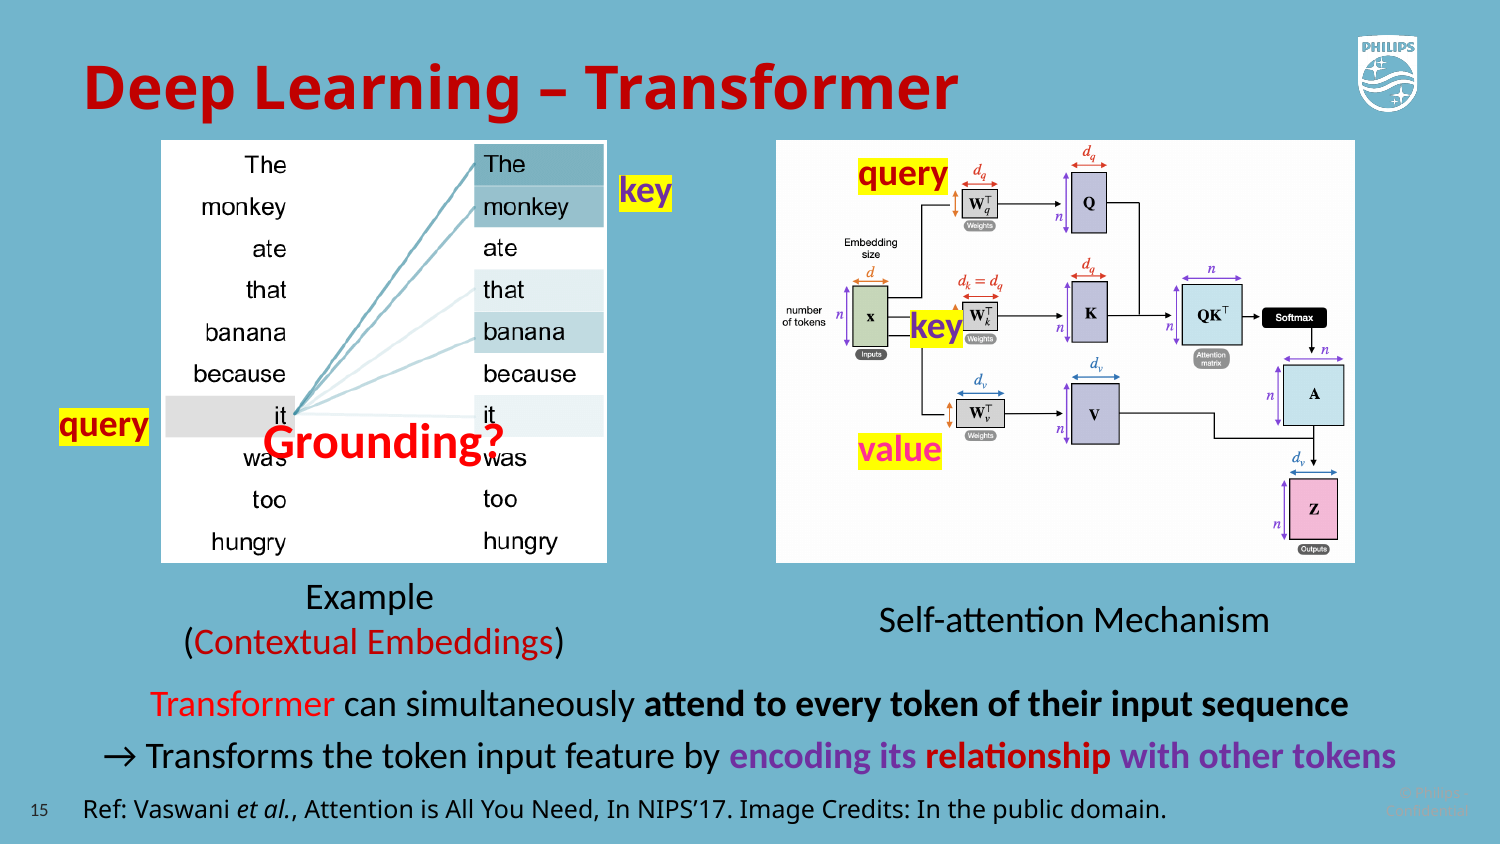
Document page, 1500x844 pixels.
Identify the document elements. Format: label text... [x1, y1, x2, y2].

picture [776, 140, 1355, 563]
list Ref: Vaswani et al., Attention is All You Need, In NIPS’17. Image Credits: In the public domain. [82, 781, 1262, 824]
list Deep Learning – Transformer [82, 63, 1422, 219]
text_box Transformer can simultaneously attend to every token of their input sequence → Transforms the token input feature by encoding its relationship with other tokens [56, 664, 1444, 784]
text_box Example (Contextual Embeddings) [143, 564, 605, 664]
text_box query [44, 391, 156, 452]
slide_number 15 [29, 797, 63, 823]
text_box key [612, 157, 771, 218]
text_box Self-attention Mechanism [864, 587, 1427, 648]
picture [161, 140, 607, 563]
